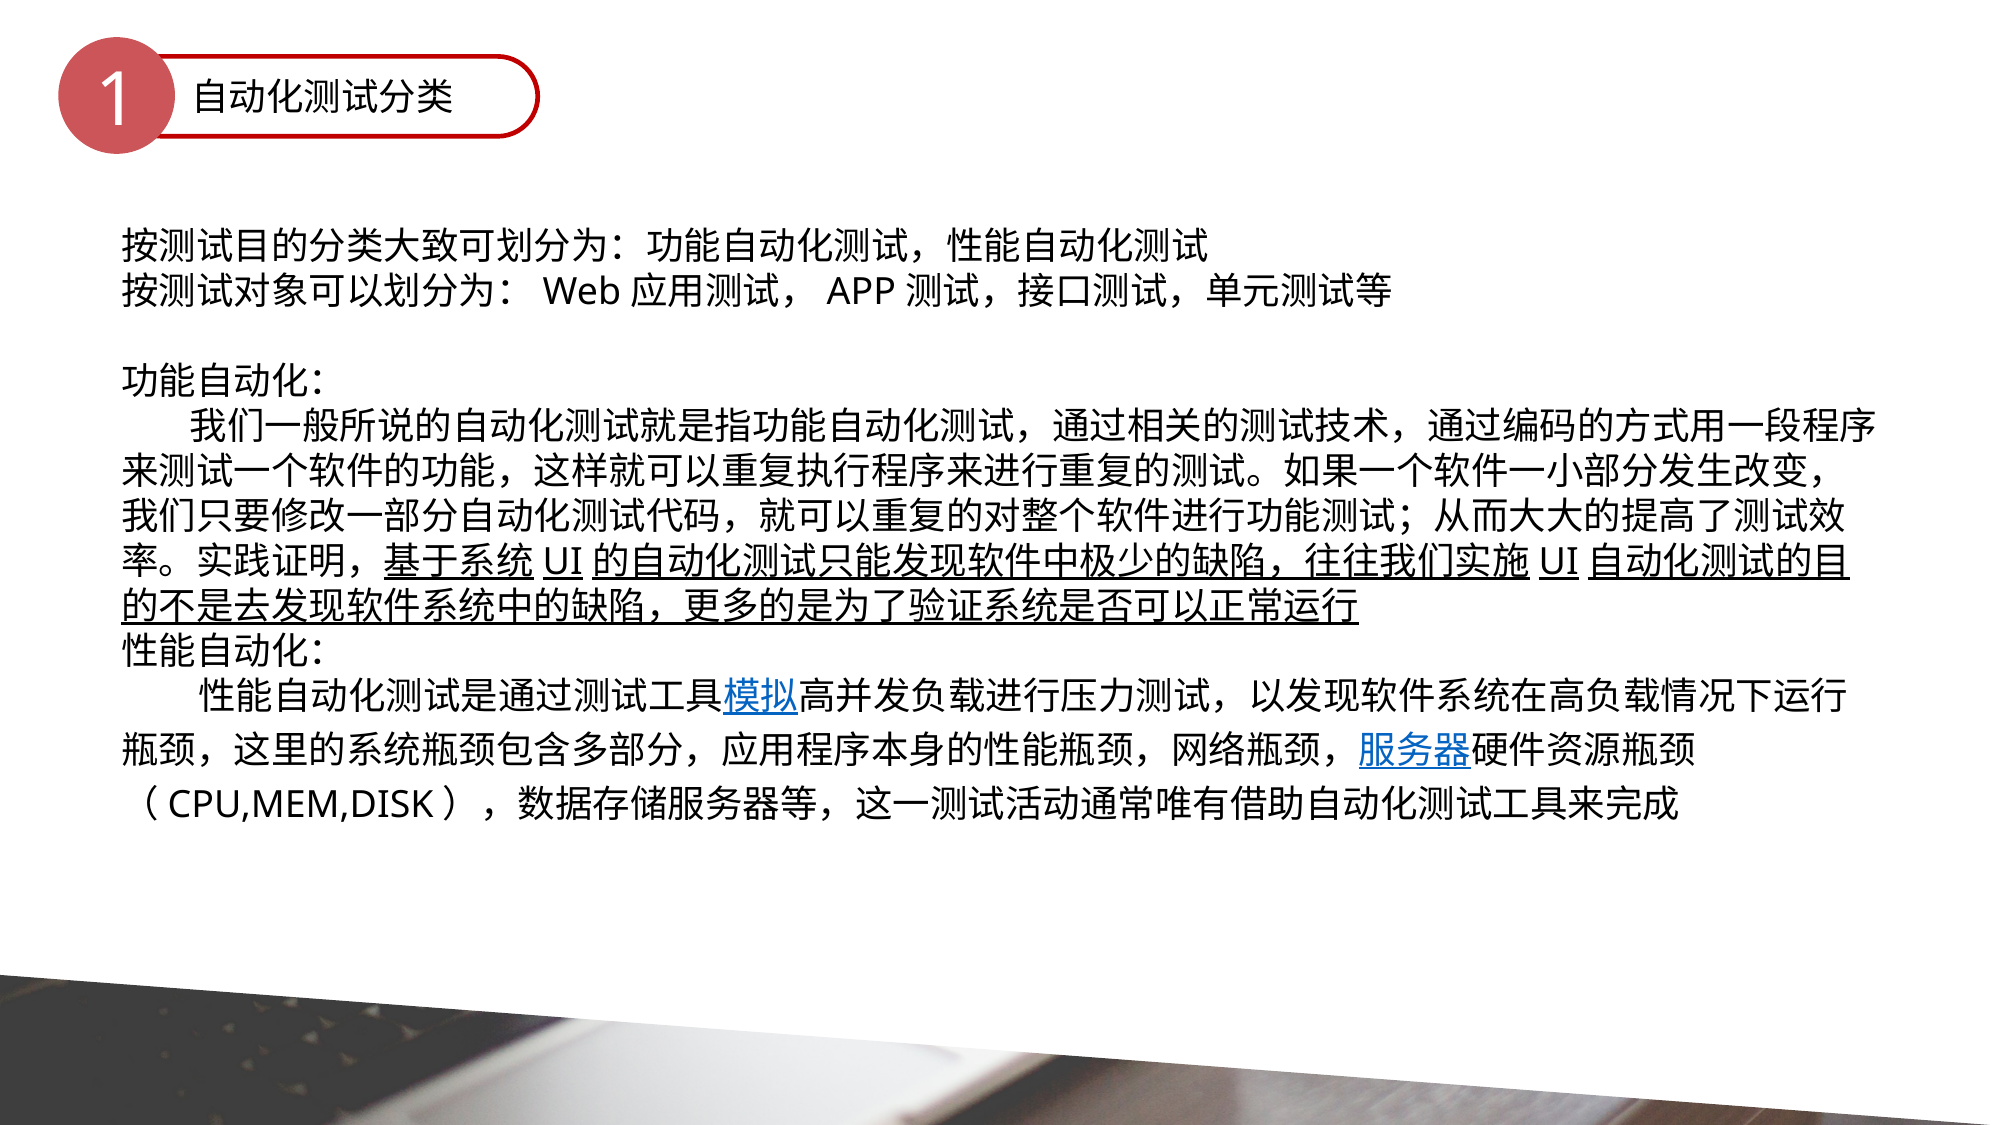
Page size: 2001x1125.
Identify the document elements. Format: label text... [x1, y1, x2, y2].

text_box 按测试目的分类大致可划分为：功能自动化测试，性能自动化测试 按测试对象可以划分为：Web应用测试，APP测试，接口测试，单元测试等 功能自动化： 我们一般所说的自动化测试就是指功能自动化测试，通过相关的测试技术，通过编码的方式用一段程序来测试一个软件的功能，这样就可以重复执行程序来进行重复的测试。如果一个软件一小部分发生改变，我们只要修改一部分自动化测试代码，就可以重复的对整个软件进行功能测试；从而大大的提高了测试效率。实践证明，基于系统UI的自动化测试只能发现软件中极少的缺陷，往往我们实施UI自动化测试的目的不是去发现软件系统中的缺陷，更多的是为了验证系统是否可以正常运行 性能自动化： 性能自动化测试是通过测试工具模拟高并发负载进行压力测试，以发现软件系统在高负载情况下运行瓶颈，这里的系统瓶颈包含多部分，应用程序本身的性能瓶颈，网络瓶颈，服务器硬件资源瓶颈（CPU,MEM,DISK），数据存储服务器等，这一测试活动通常唯有借助自动化测试工具来完成 [106, 214, 1895, 833]
text_box [0, 973, 1990, 1125]
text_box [58, 37, 538, 154]
